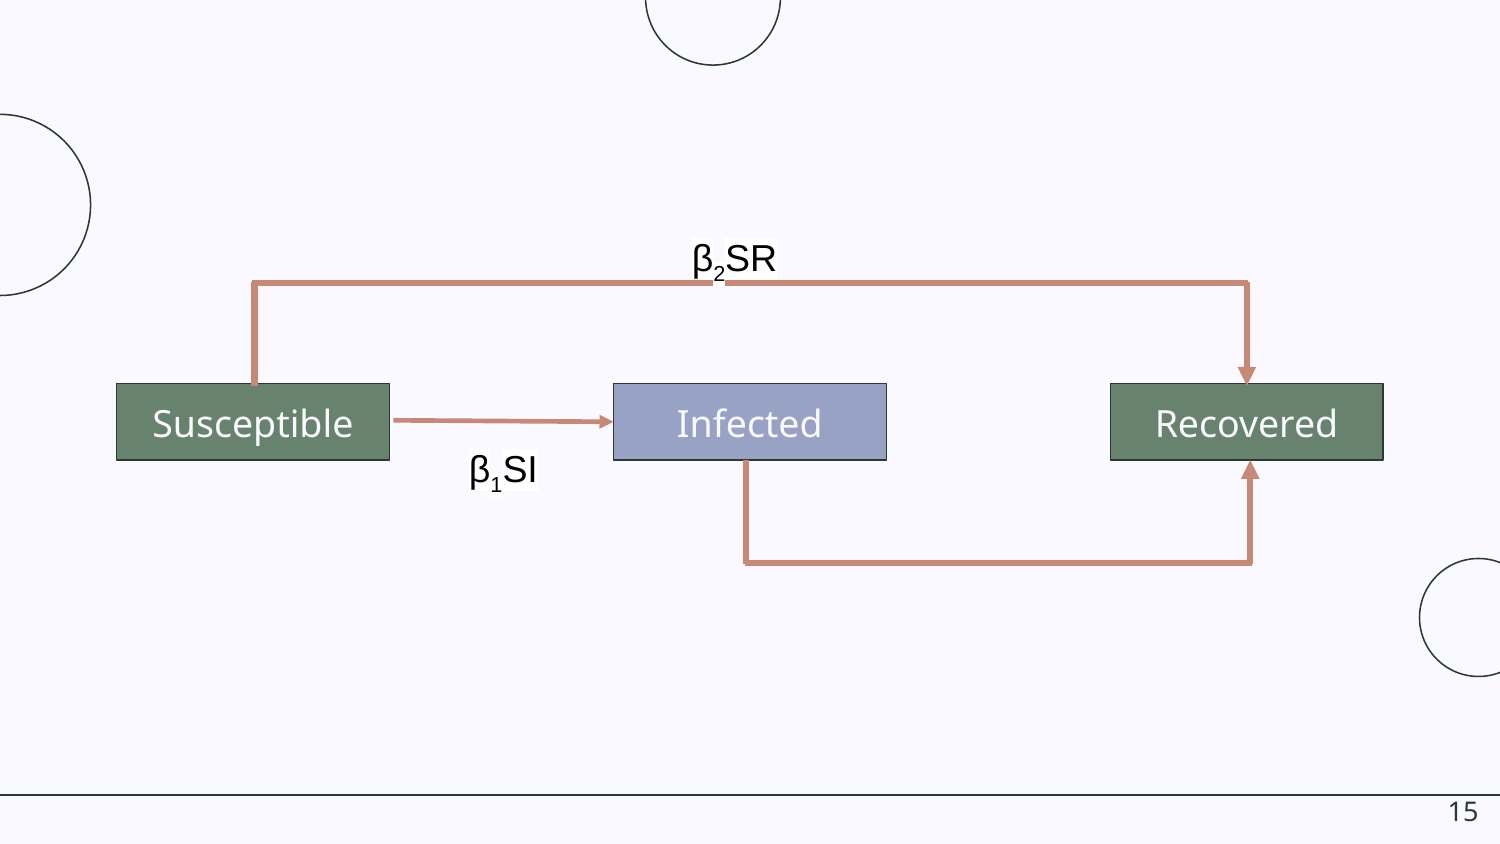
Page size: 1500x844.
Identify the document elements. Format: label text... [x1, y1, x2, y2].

text_box Infected [613, 383, 887, 460]
slide_number ‹#› [1403, 779, 1494, 844]
text_box β2SR [538, 211, 931, 278]
text_box β1SI [307, 422, 700, 489]
text_box Recovered [1110, 383, 1384, 460]
text_box Susceptible [116, 383, 390, 460]
